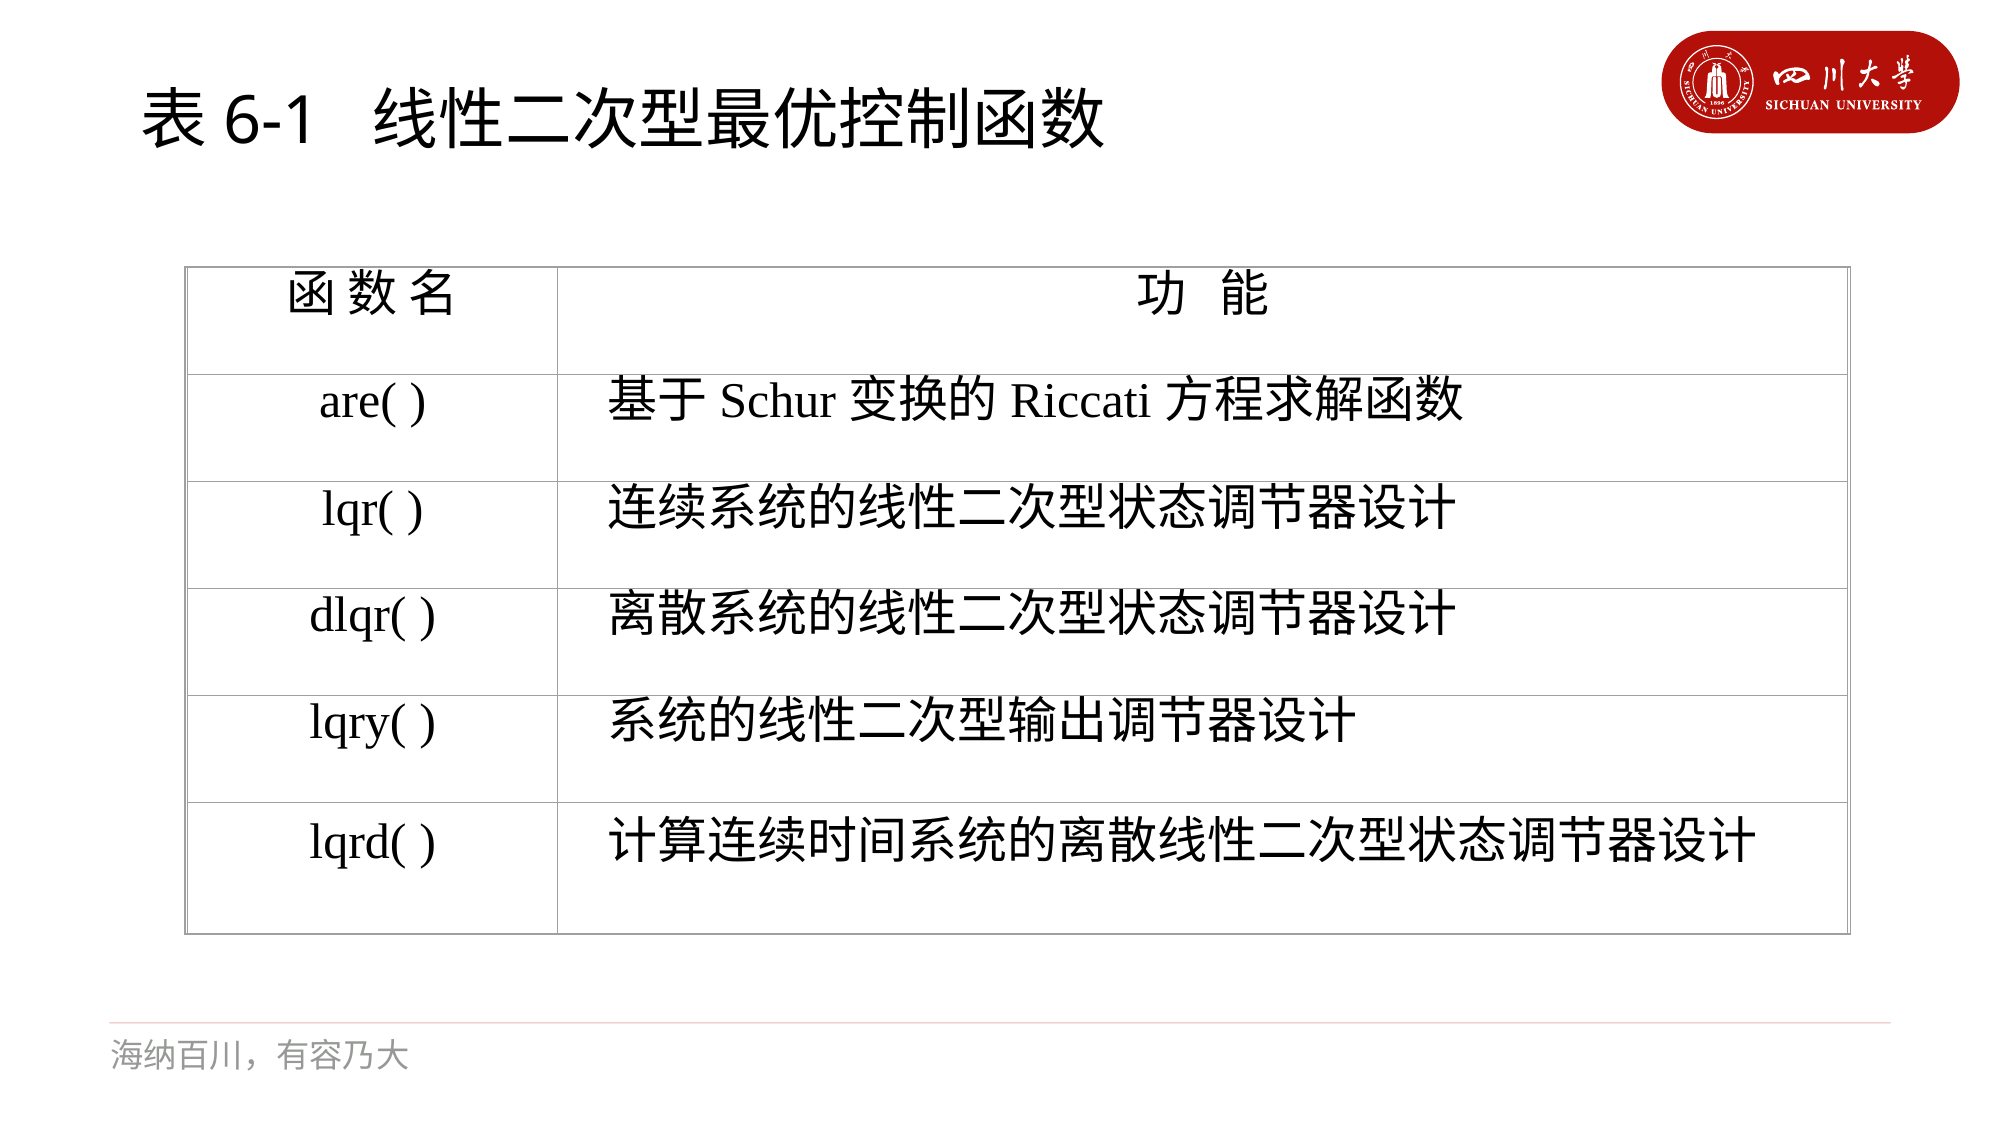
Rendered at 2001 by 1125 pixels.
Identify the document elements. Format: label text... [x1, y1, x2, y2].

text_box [184, 267, 1851, 935]
title 表6-1 线性二次型最优控制函数 [125, 78, 1827, 190]
